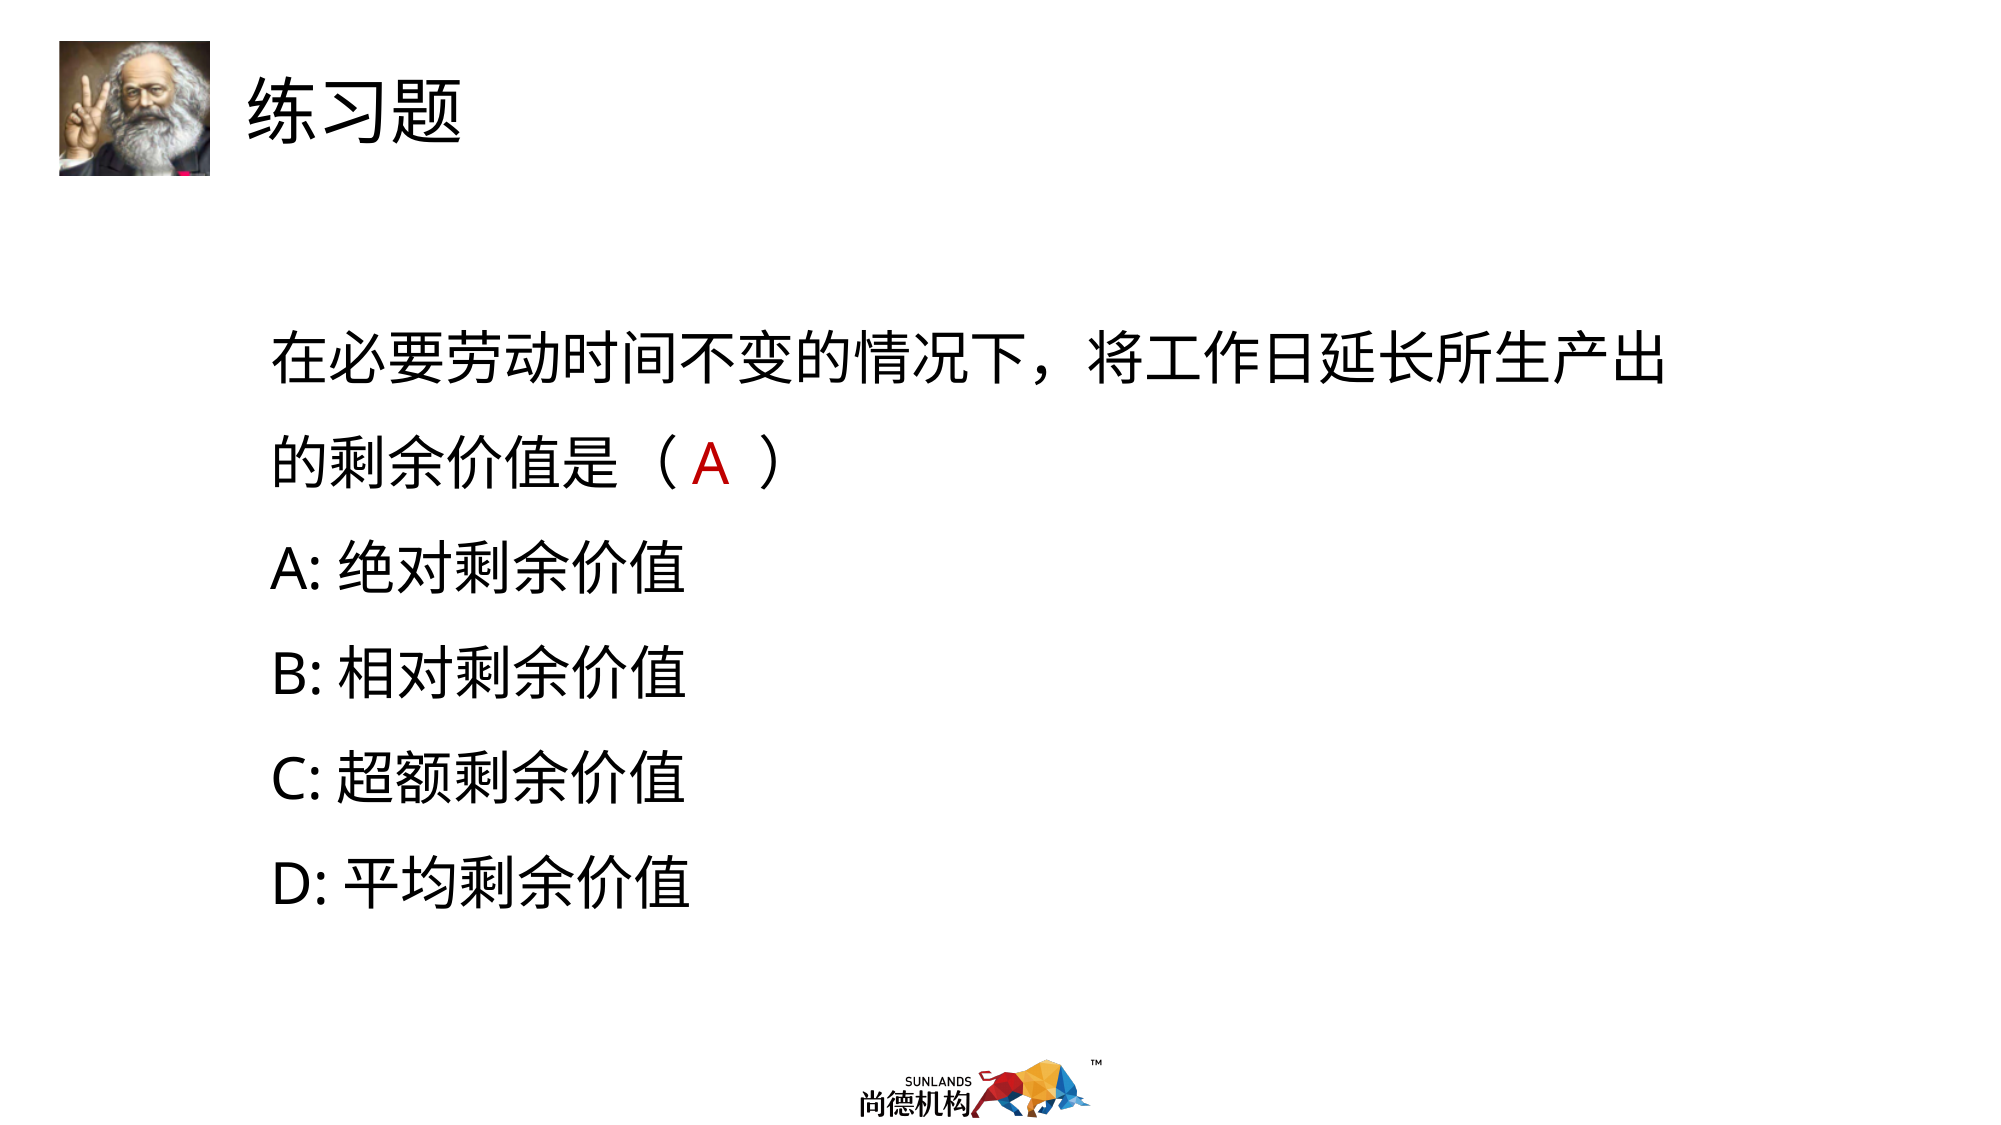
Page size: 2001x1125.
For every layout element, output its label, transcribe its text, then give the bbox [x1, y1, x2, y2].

picture [59, 41, 210, 176]
picture [721, 926, 1241, 1125]
text_box 在必要劳动时间不变的情况下，将工作日延长所生产出的剩余价值是（A ） A:绝对剩余价值 B:相对剩余价值 C:超额剩余价值 D:平均剩余价值 [255, 278, 1686, 924]
